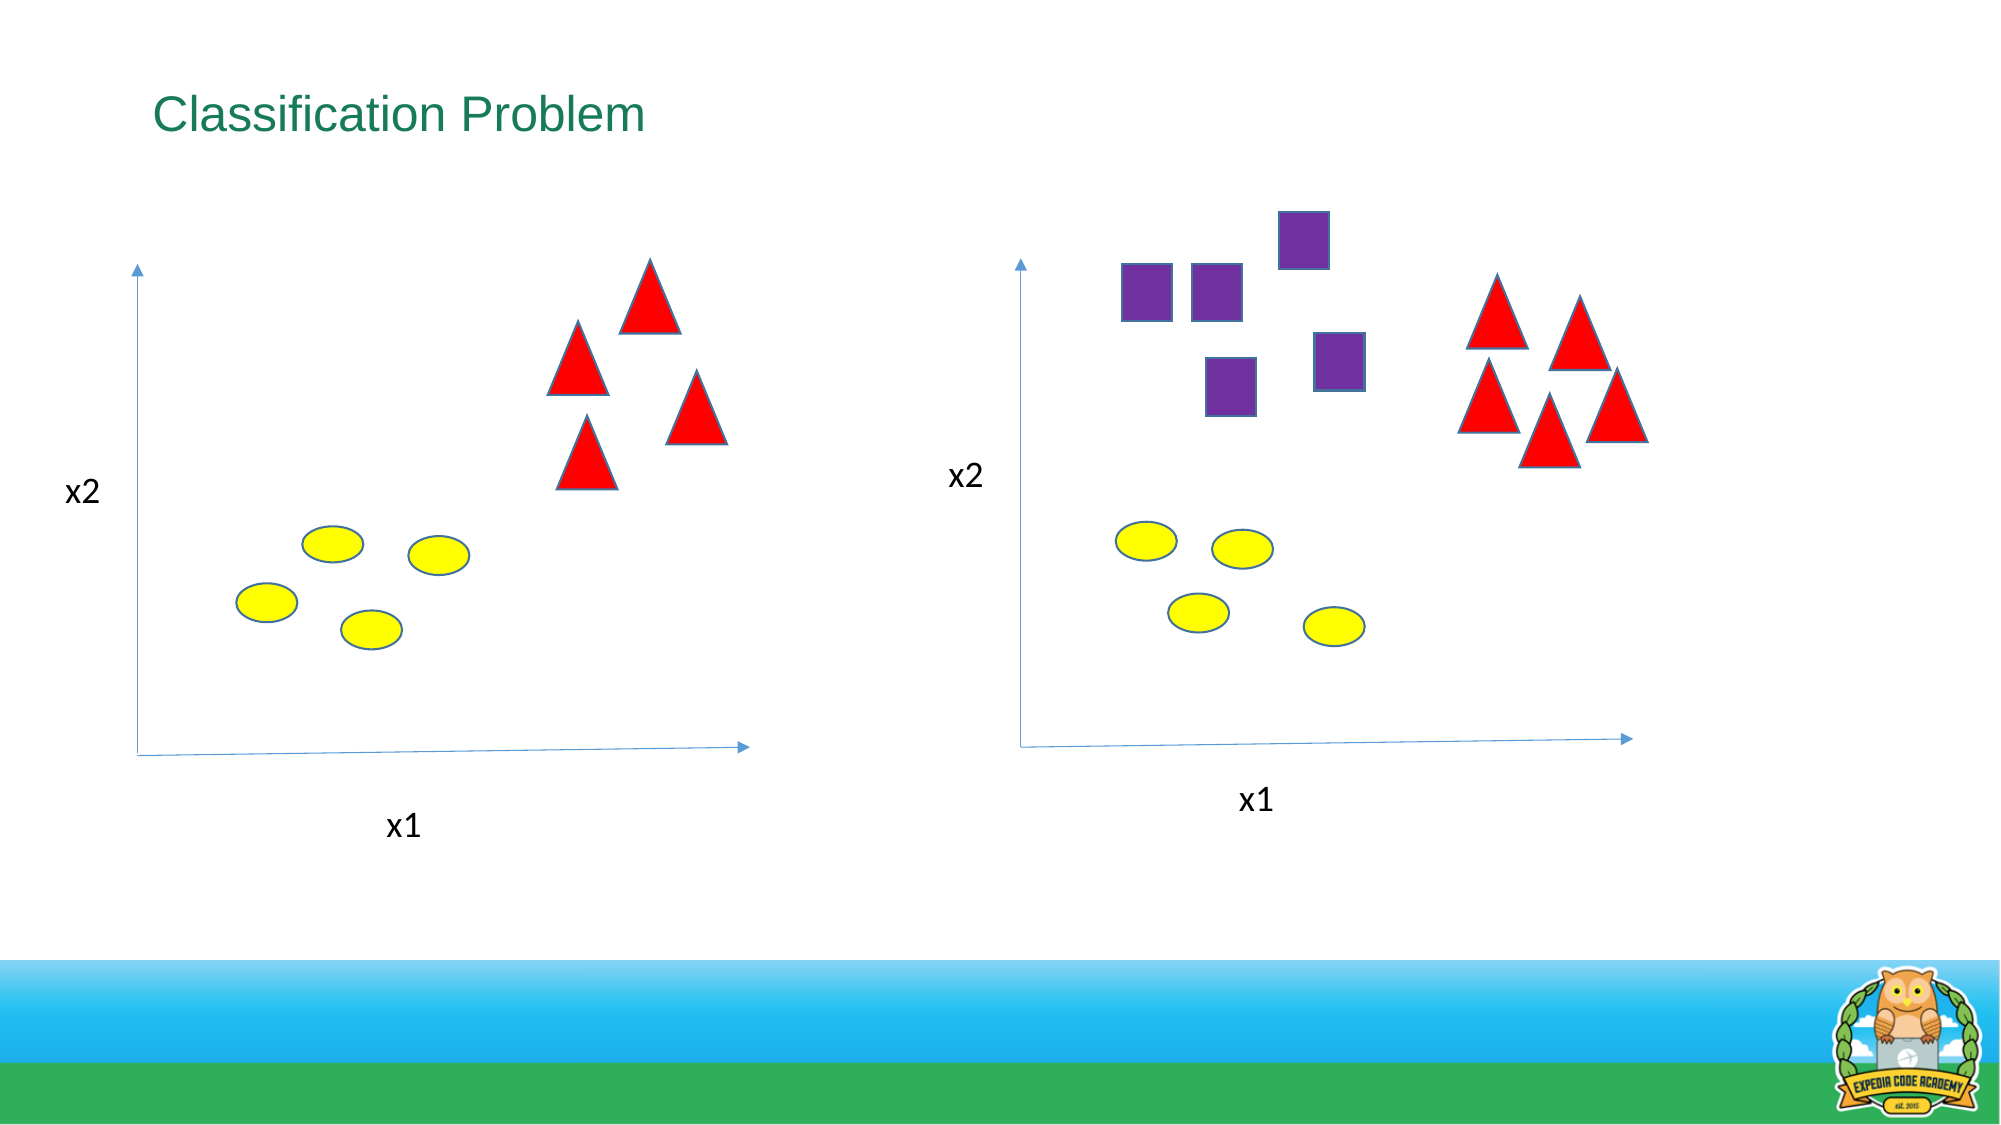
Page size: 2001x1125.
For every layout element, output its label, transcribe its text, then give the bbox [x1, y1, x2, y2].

text_box [1548, 293, 1613, 372]
text_box [1585, 365, 1650, 444]
text_box [235, 582, 299, 624]
text_box [1278, 211, 1330, 270]
text_box [664, 368, 729, 446]
text_box [339, 609, 404, 651]
text_box [1114, 520, 1178, 562]
text_box [301, 525, 365, 564]
text_box [1313, 332, 1366, 392]
text_box [1191, 263, 1243, 322]
text_box [407, 535, 471, 577]
text_box [1121, 263, 1173, 322]
text_box x1 [371, 792, 516, 853]
text_box x2 [933, 442, 999, 502]
text_box [1166, 592, 1231, 634]
text_box [1517, 390, 1582, 469]
text_box [1302, 606, 1366, 648]
text_box [1210, 528, 1275, 570]
picture [0, 960, 2000, 1125]
text_box x1 [1224, 766, 1369, 827]
title Classification Problem [137, 59, 1863, 150]
text_box [546, 318, 611, 396]
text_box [1020, 738, 1634, 748]
text_box x2 [50, 458, 116, 518]
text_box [137, 747, 750, 756]
text_box [1465, 272, 1530, 350]
text_box [1457, 356, 1521, 434]
text_box [1205, 357, 1257, 417]
text_box [618, 257, 683, 335]
text_box [555, 412, 620, 491]
